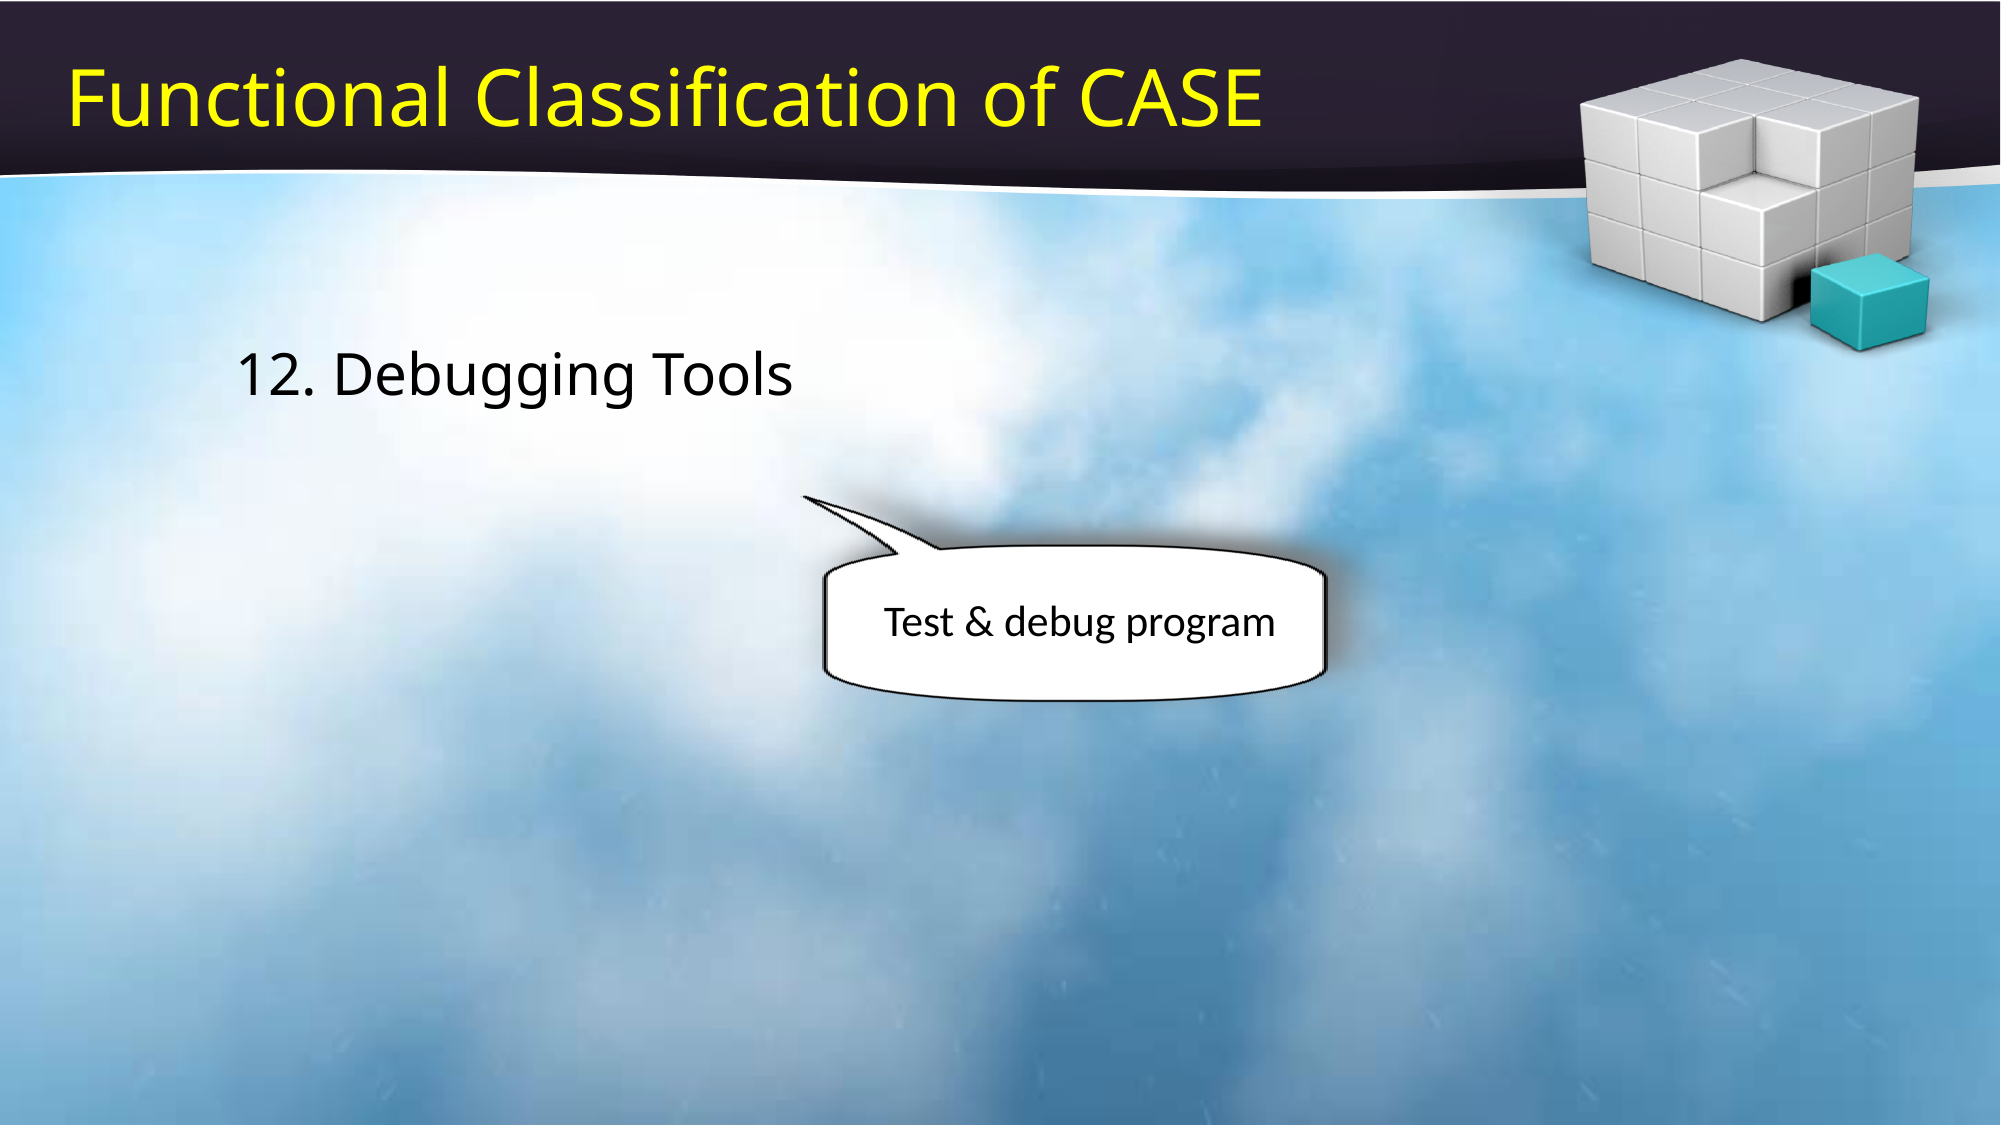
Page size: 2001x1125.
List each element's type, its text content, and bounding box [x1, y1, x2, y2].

text_box 12. Debugging Tools [220, 329, 1205, 415]
title Functional Classification of CASE [50, 0, 1584, 190]
picture [0, 0, 2001, 1125]
